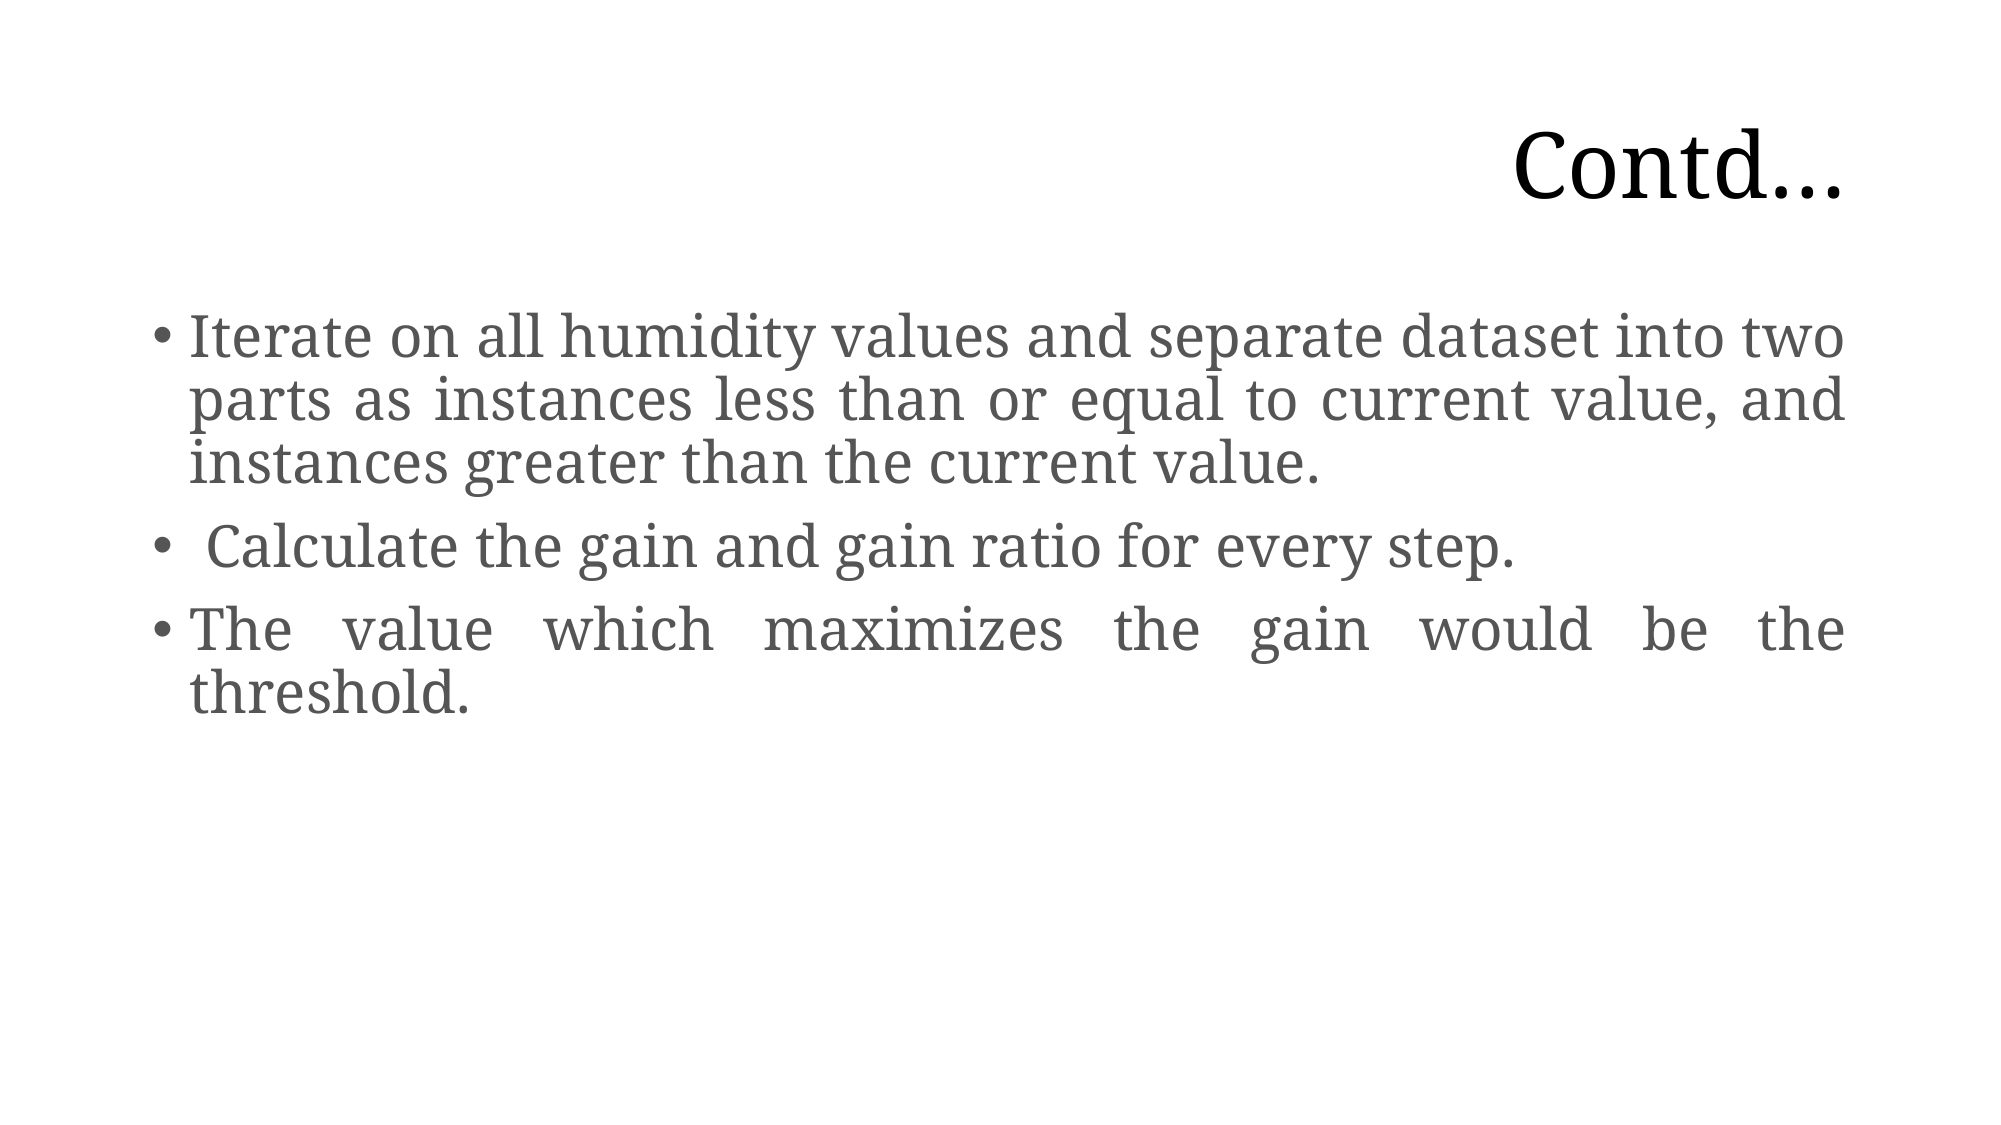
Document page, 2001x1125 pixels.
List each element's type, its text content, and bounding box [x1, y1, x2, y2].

list Iterate on all humidity values and separate dataset into two parts as instances less than or equal to current value, and instances greater than the current value. Calculate the gain and gain ratio for every step. The value which maximizes the gain would be the threshold. [137, 299, 1863, 1014]
title Contd… [137, 59, 1863, 278]
